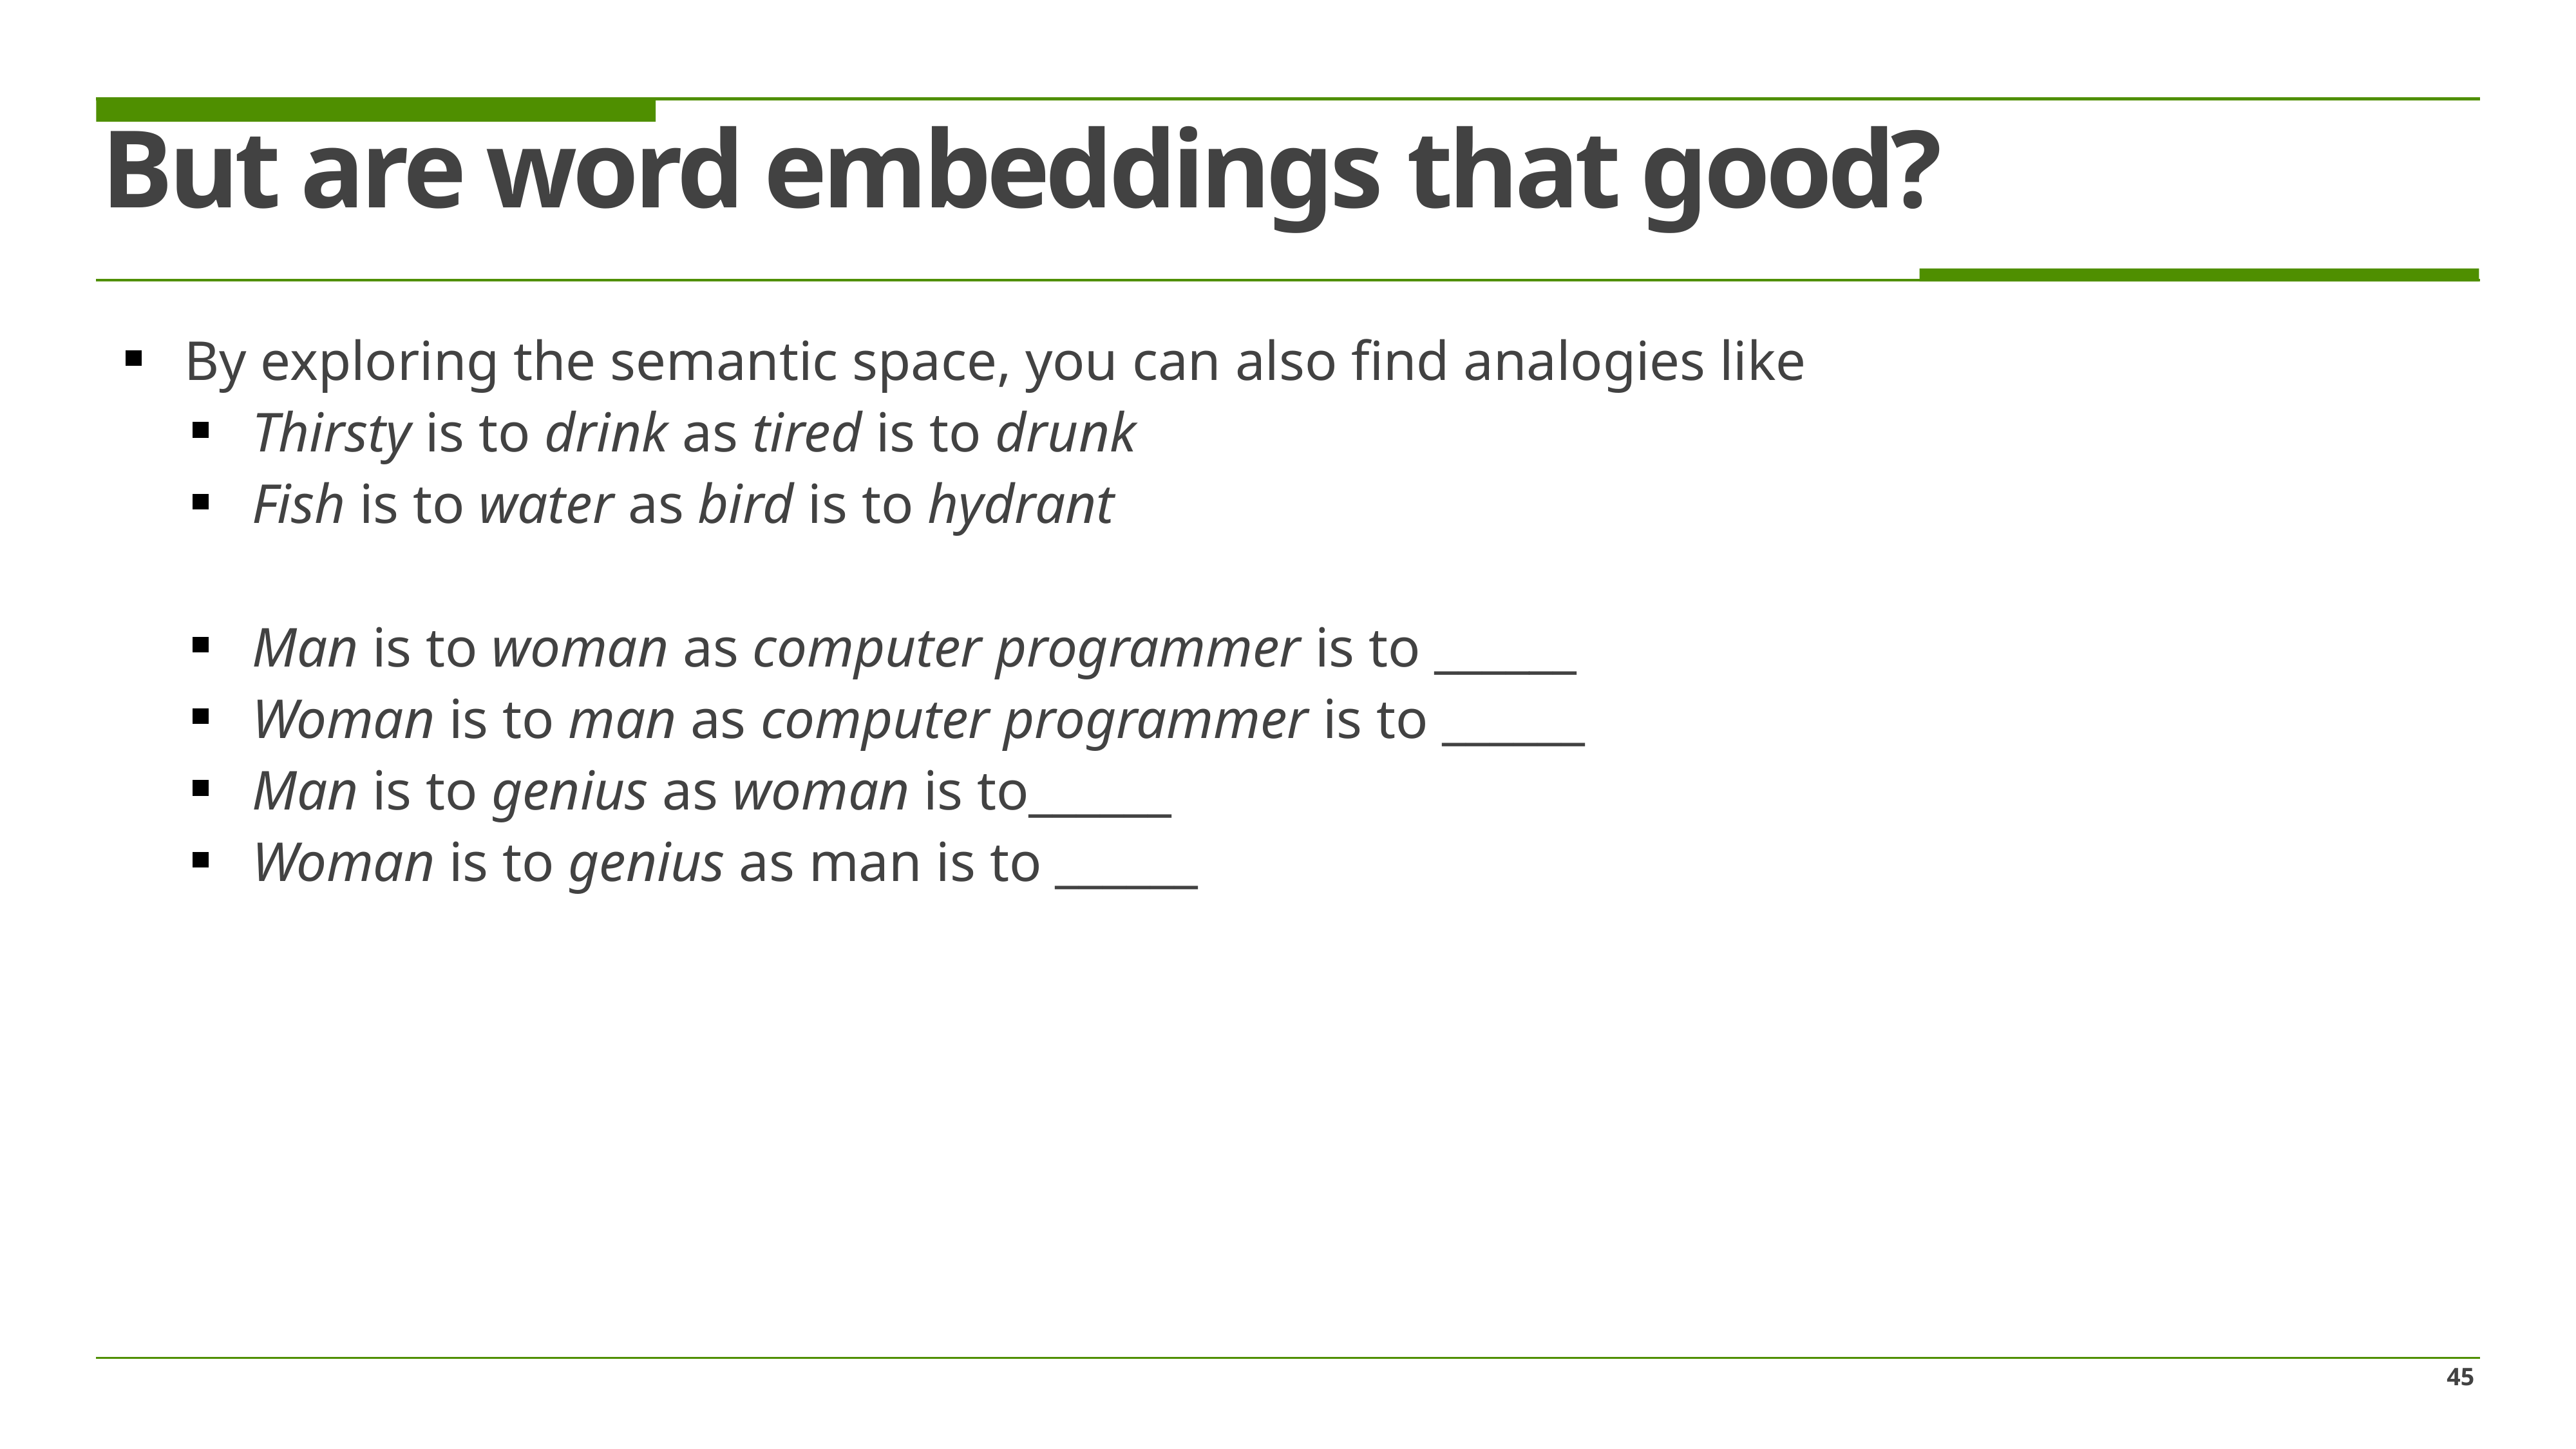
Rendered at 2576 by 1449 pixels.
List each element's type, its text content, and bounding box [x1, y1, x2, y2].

picture [193, 494, 209, 509]
slide_number 45 [2325, 1358, 2481, 1400]
picture [126, 350, 142, 366]
picture [193, 637, 209, 652]
title But are word embeddings that good? [95, 120, 2481, 259]
picture [193, 780, 209, 796]
picture [193, 852, 209, 867]
picture [193, 422, 209, 438]
list By exploring the semantic space, you can also find analogies like Thirsty is to drink as tired is to drunk Fish is to water as bird is to hydrant Man is to woman as computer programmer is to ______ Woman is to man as computer programmer is to ______ Man is to genius as woman is to______ Woman is to genius as man is to ______ [120, 333, 2456, 1321]
picture [193, 708, 209, 724]
